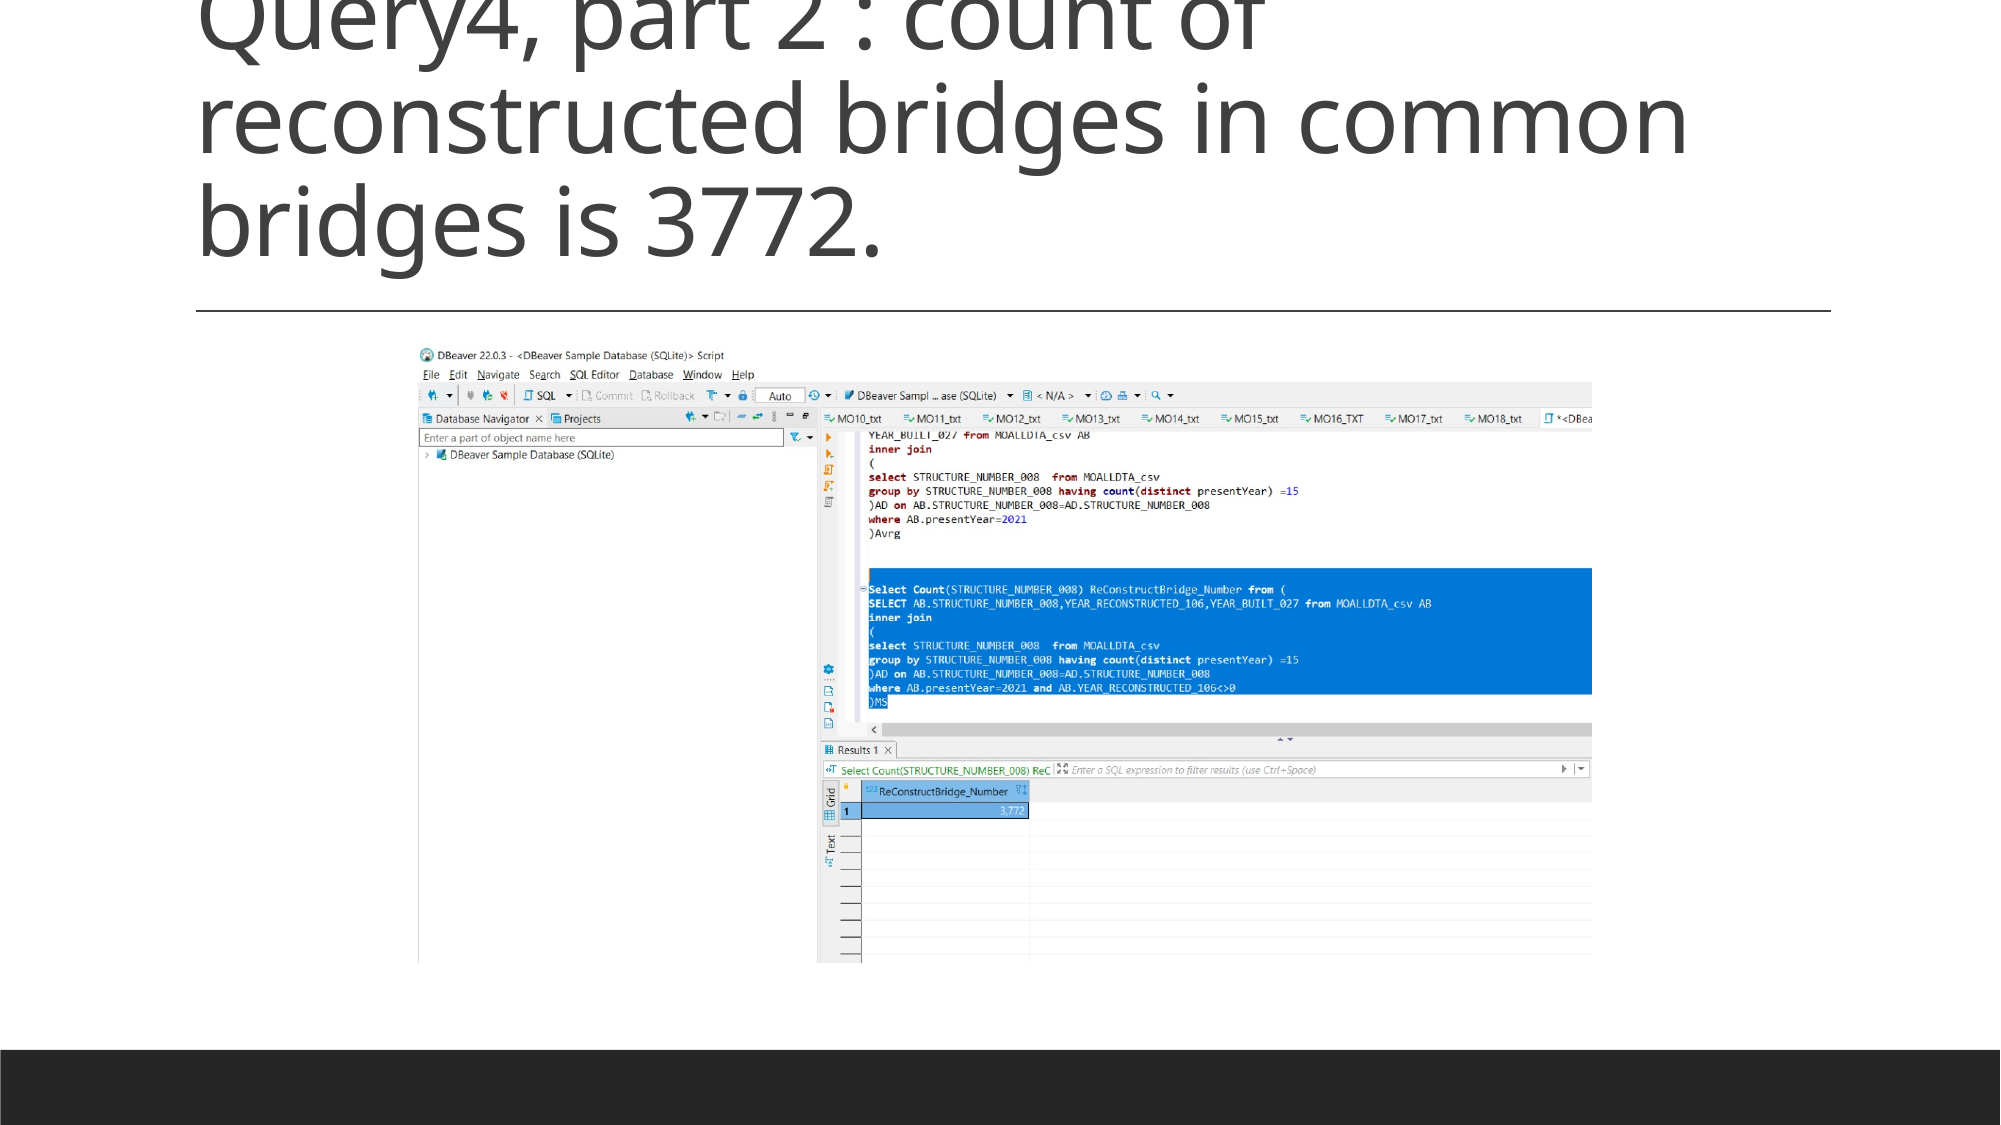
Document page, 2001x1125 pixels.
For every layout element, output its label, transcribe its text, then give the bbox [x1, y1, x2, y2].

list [418, 345, 1592, 964]
title Query4, part 2 : count of reconstructed bridges in common bridges is 3772. [180, 47, 1830, 285]
